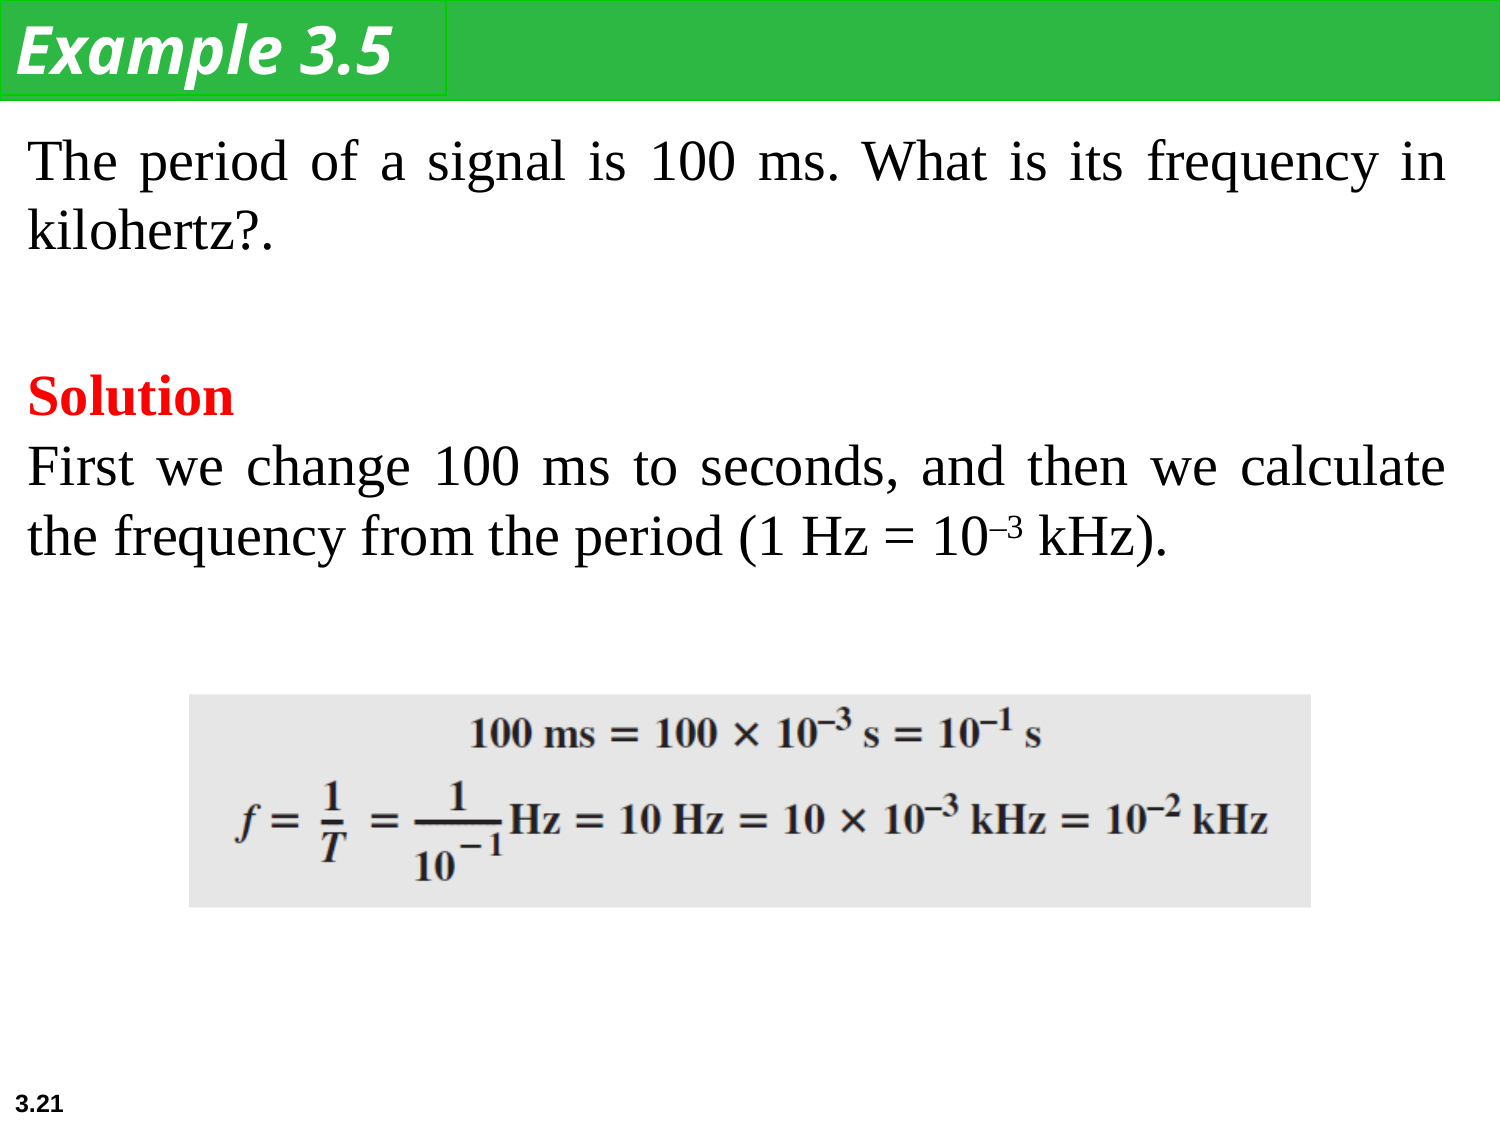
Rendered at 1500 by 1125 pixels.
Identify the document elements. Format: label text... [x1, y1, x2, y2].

text_box Solution First we change 100 ms to seconds, and then we calculate the frequency from the period (1 Hz = 10–3 kHz). [12, 350, 1463, 575]
picture [189, 682, 1311, 926]
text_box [0, 0, 1500, 101]
text_box The period of a signal is 100 ms. What is its frequency in kilohertz?. [12, 114, 1463, 270]
text_box 3.‹#› [0, 1049, 313, 1125]
